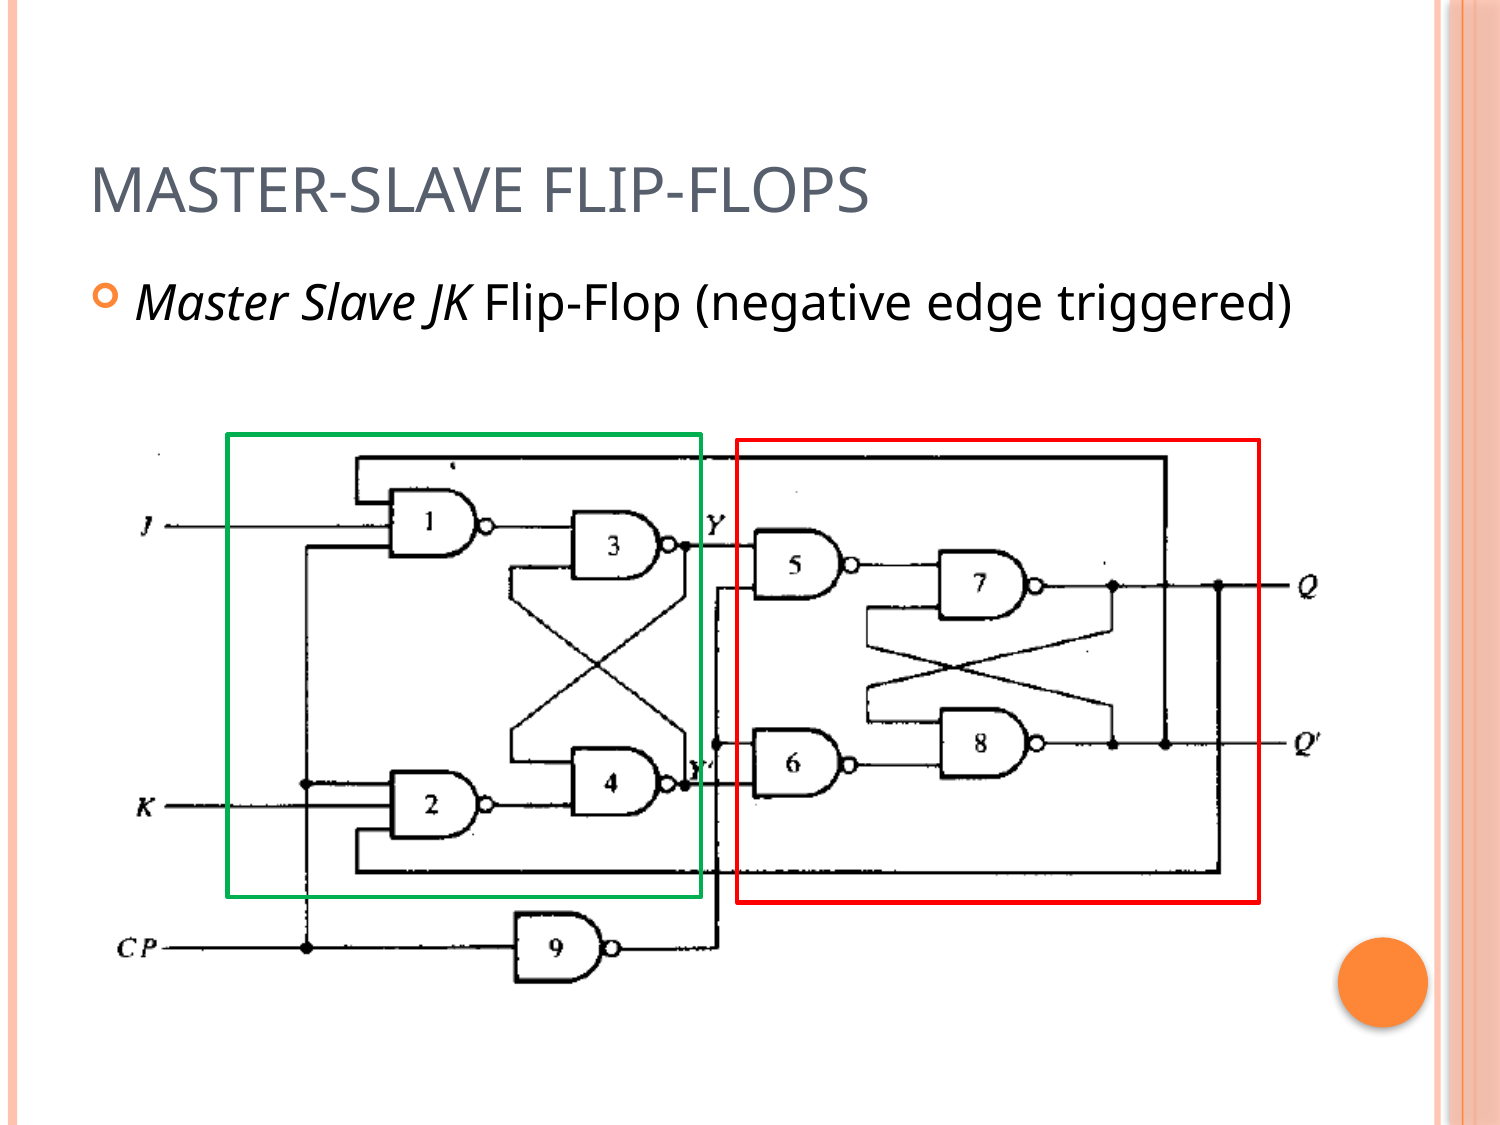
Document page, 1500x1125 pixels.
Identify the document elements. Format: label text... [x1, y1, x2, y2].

title Master-Slave Flip-Flops [75, 45, 1338, 233]
picture [102, 428, 1333, 989]
list Master Slave JK Flip-Flop (negative edge triggered) [75, 262, 1338, 1062]
